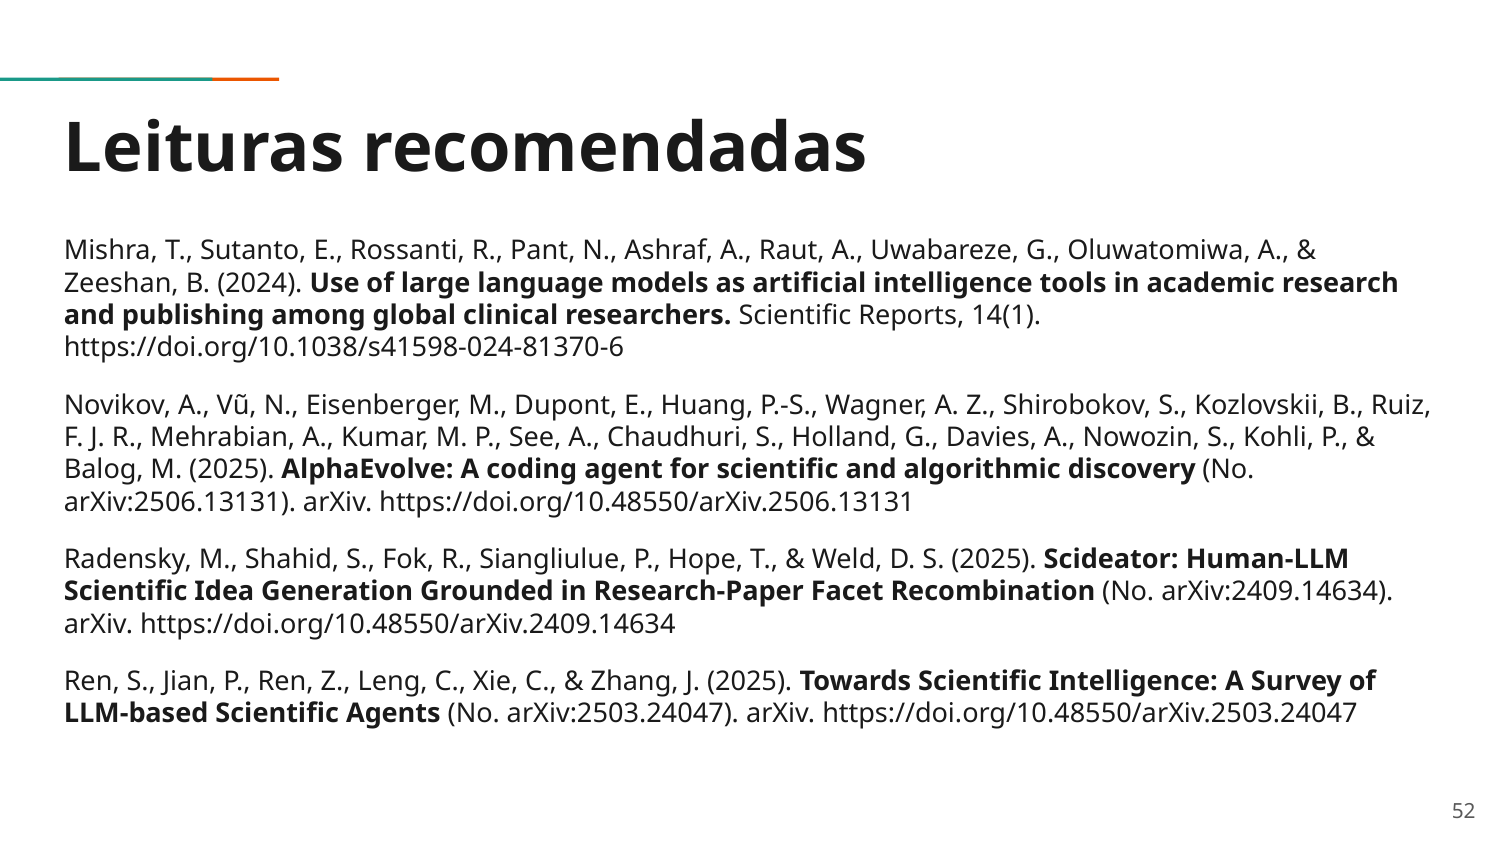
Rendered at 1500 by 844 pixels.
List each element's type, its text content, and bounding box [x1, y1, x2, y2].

list Mishra, T., Sutanto, E., Rossanti, R., Pant, N., Ashraf, A., Raut, A., Uwabareze, G., Oluwatomiwa, A., & Zeeshan, B. (2024). Use of large language models as artificial intelligence tools in academic research and publishing among global clinical researchers. Scientific Reports, 14(1). https://doi.org/10.1038/s41598-024-81370-6 Novikov, A., Vũ, N., Eisenberger, M., Dupont, E., Huang, P.-S., Wagner, A. Z., Shirobokov, S., Kozlovskii, B., Ruiz, F. J. R., Mehrabian, A., Kumar, M. P., See, A., Chaudhuri, S., Holland, G., Davies, A., Nowozin, S., Kohli, P., & Balog, M. (2025). AlphaEvolve: A coding agent for scientific and algorithmic discovery (No. arXiv:2506.13131). arXiv. https://doi.org/10.48550/arXiv.2506.13131 Radensky, M., Shahid, S., Fok, R., Siangliulue, P., Hope, T., & Weld, D. S. (2025). Scideator: Human-LLM Scientific Idea Generation Grounded in Research-Paper Facet Recombination (No. arXiv:2409.14634). arXiv. https://doi.org/10.48550/arXiv.2409.14634 Ren, S., Jian, P., Ren, Z., Leng, C., Xie, C., & Zhang, J. (2025). Towards Scientific Intelligence: A Survey of LLM-based Scientific Agents (No. arXiv:2503.24047). arXiv. https://doi.org/10.48550/arXiv.2503.24047 [48, 185, 1447, 844]
title Leituras recomendadas [48, 87, 1447, 185]
slide_number ‹#› [1400, 779, 1491, 844]
